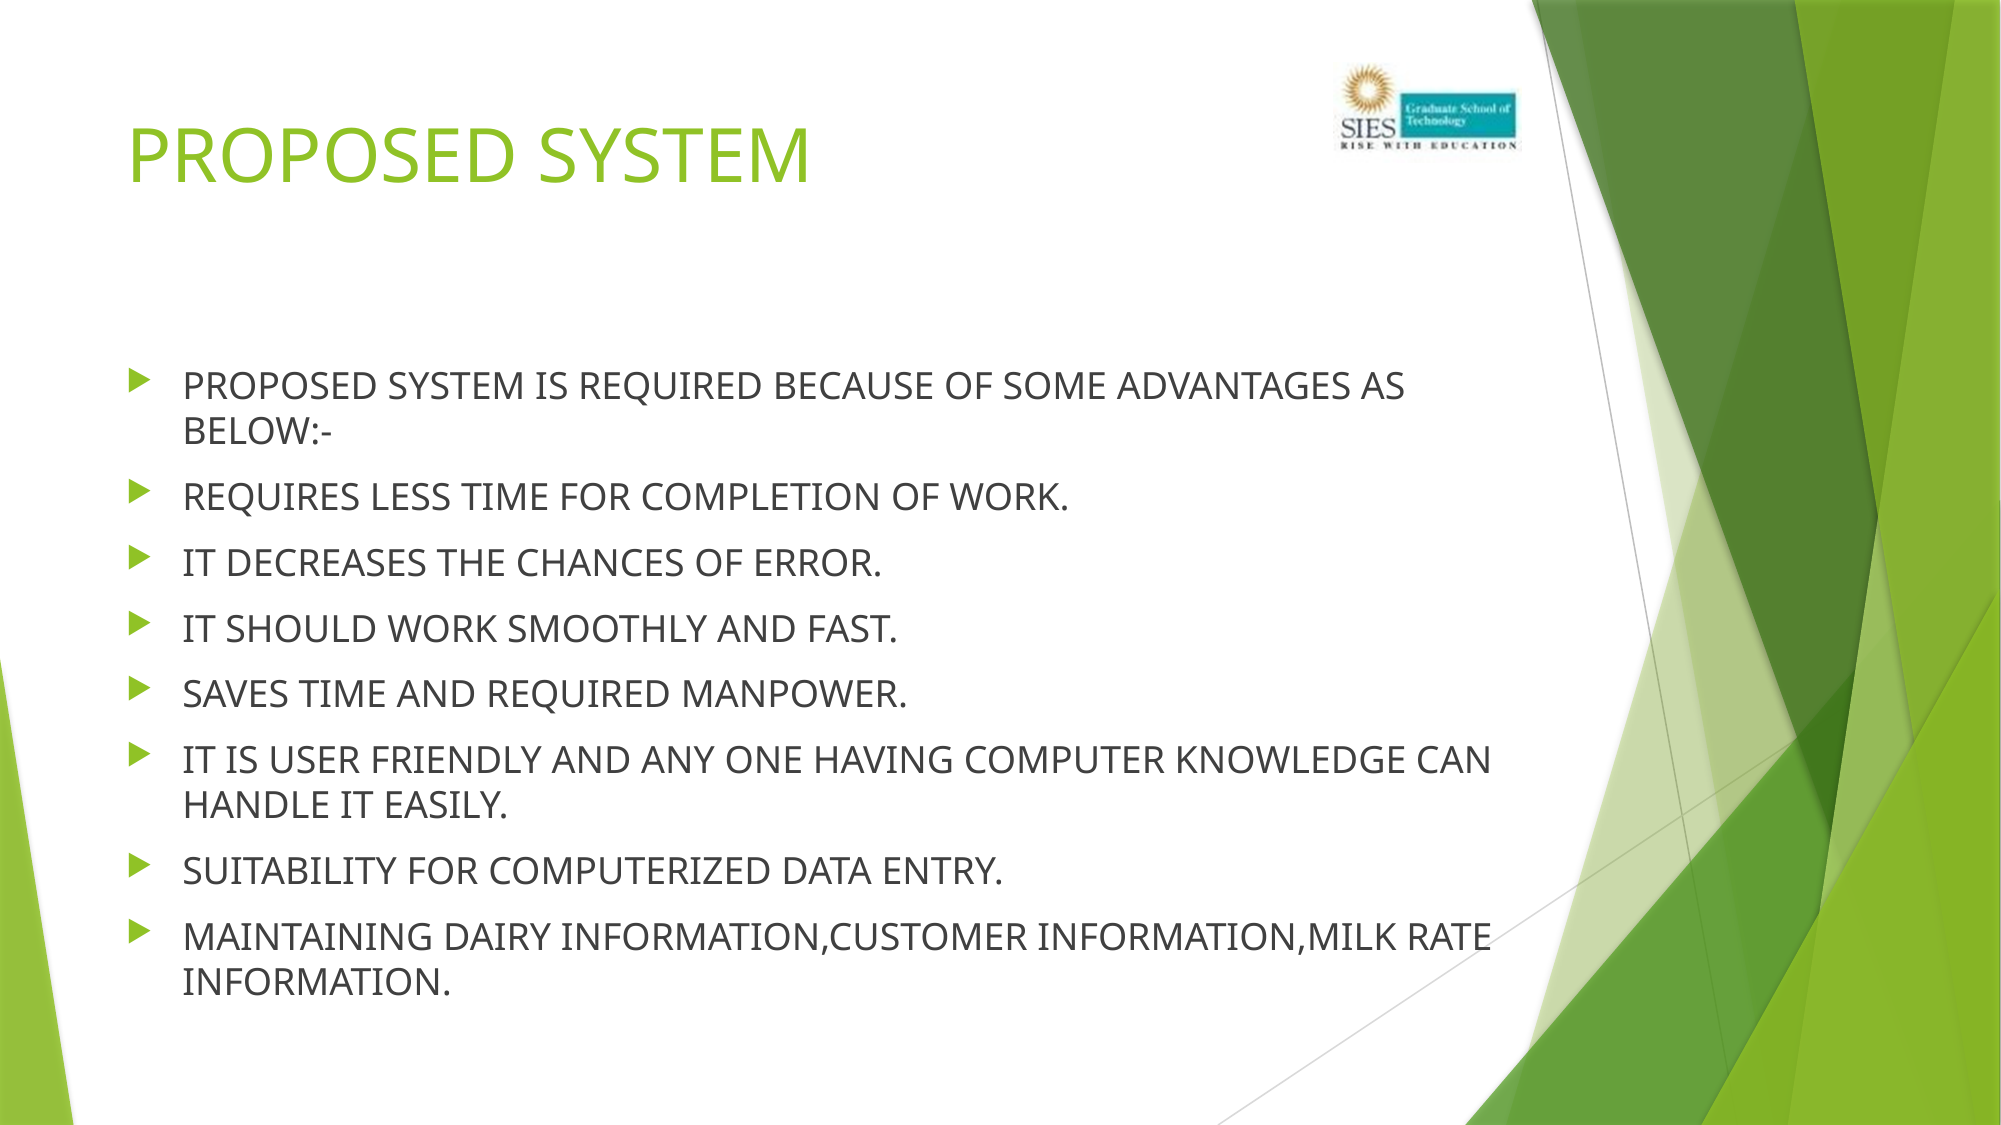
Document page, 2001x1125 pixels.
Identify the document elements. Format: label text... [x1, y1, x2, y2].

picture [1332, 61, 1522, 163]
title PROPOSED SYSTEM [111, 99, 1522, 317]
list PROPOSED SYSTEM IS REQUIRED BECAUSE OF SOME ADVANTAGES AS BELOW:- REQUIRES LESS TIME FOR COMPLETION OF WORK. IT DECREASES THE CHANCES OF ERROR. IT SHOULD WORK SMOOTHLY AND FAST. SAVES TIME AND REQUIRED MANPOWER. IT IS USER FRIENDLY AND ANY ONE HAVING COMPUTER KNOWLEDGE CAN HANDLE IT EASILY. SUITABILITY FOR COMPUTERIZED DATA ENTRY. MAINTAINING DAIRY INFORMATION,CUSTOMER INFORMATION,MILK RATE INFORMATION. [111, 354, 1522, 992]
